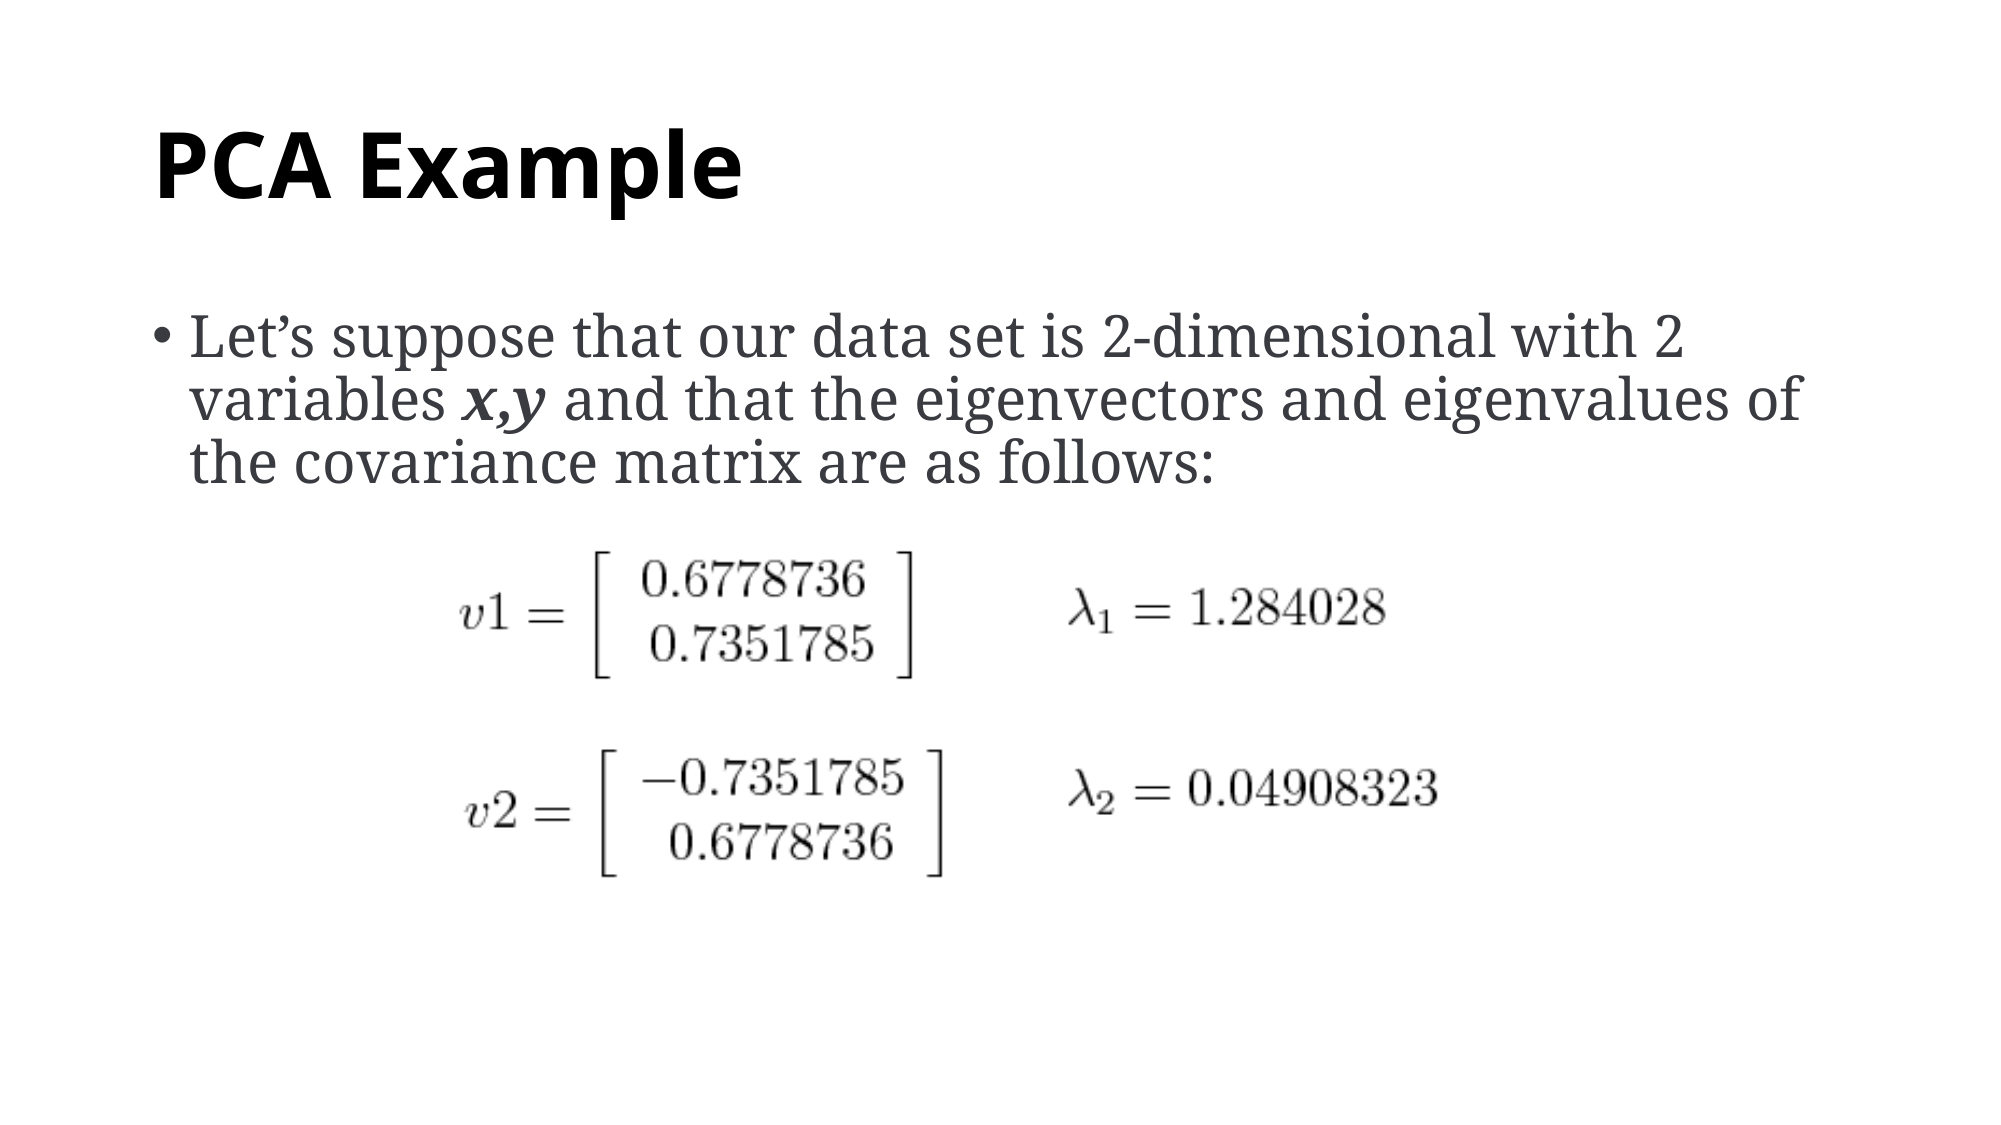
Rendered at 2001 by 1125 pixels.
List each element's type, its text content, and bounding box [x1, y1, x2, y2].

title PCA Example [137, 59, 1863, 278]
picture [428, 524, 1487, 899]
list Let’s suppose that our data set is 2-dimensional with 2 variables x,y and that the eigenvectors and eigenvalues of the covariance matrix are as follows: [137, 299, 1863, 1014]
